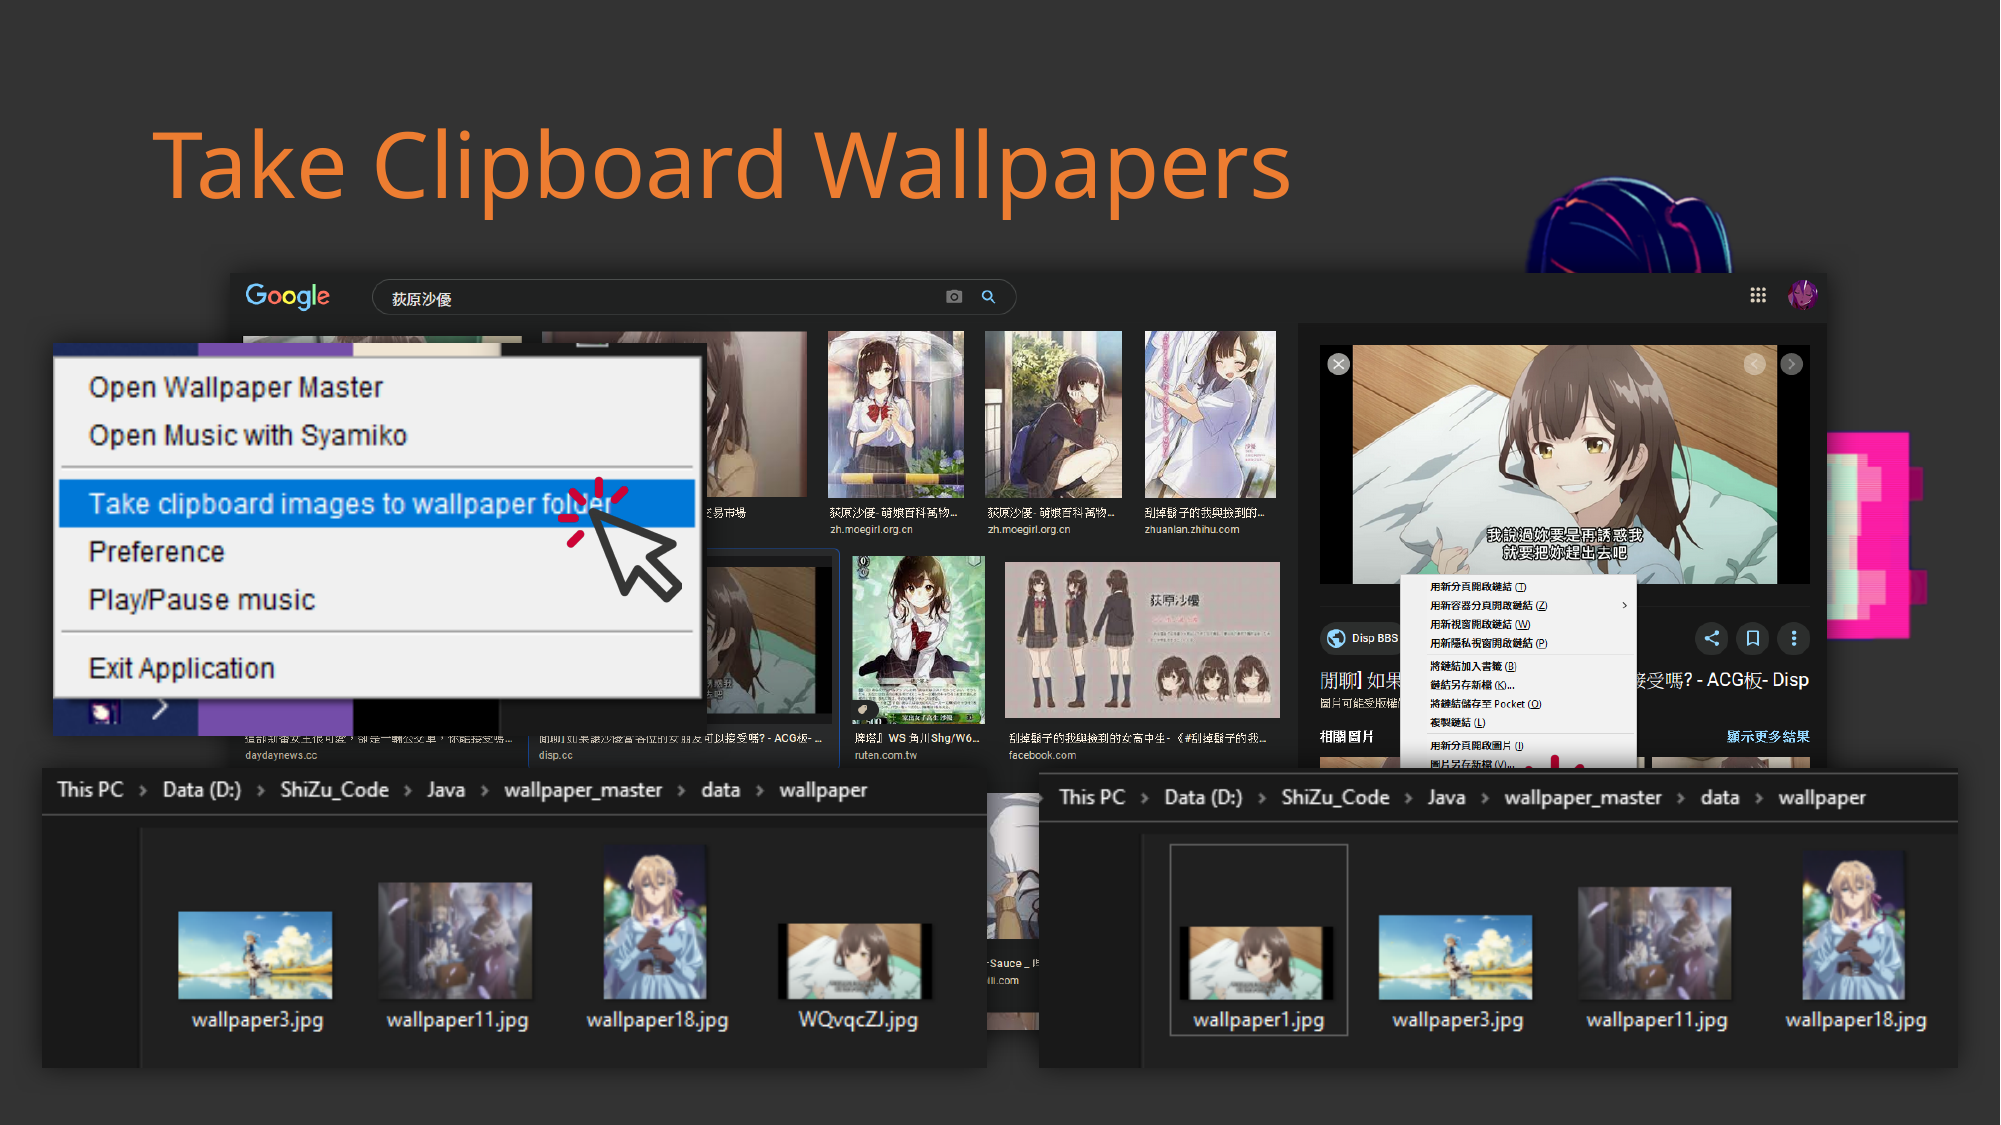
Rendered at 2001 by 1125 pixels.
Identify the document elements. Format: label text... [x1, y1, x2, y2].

title Take Clipboard Wallpapers [137, 59, 1863, 278]
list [230, 273, 1827, 1030]
picture [0, 0, 2000, 1125]
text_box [53, 344, 707, 736]
